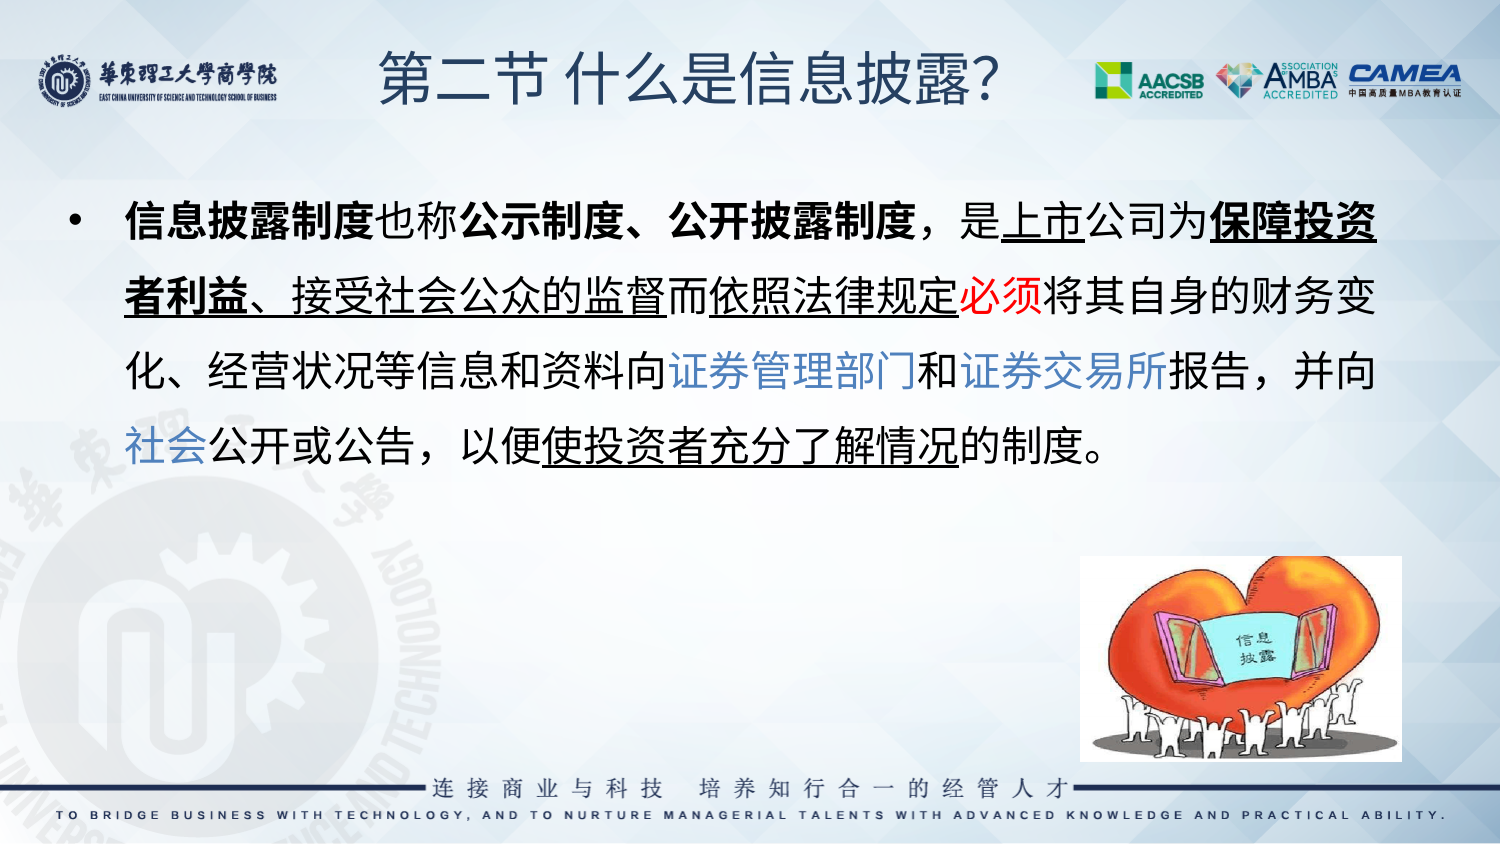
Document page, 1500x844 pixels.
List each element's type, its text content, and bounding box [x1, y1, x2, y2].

title 第二节 什么是信息披露？ [243, 33, 1163, 121]
picture [0, 0, 1500, 844]
list 信息披露制度也称公示制度、公开披露制度，是上市公司为保障投资者利益、接受社会公众的监督而依照法律规定必须将其自身的财务变化、经营状况等信息和资料向证券管理部门和证券交易所报告，并向社会公开或公告，以便使投资者充分了解情况的制度。 [53, 161, 1412, 762]
